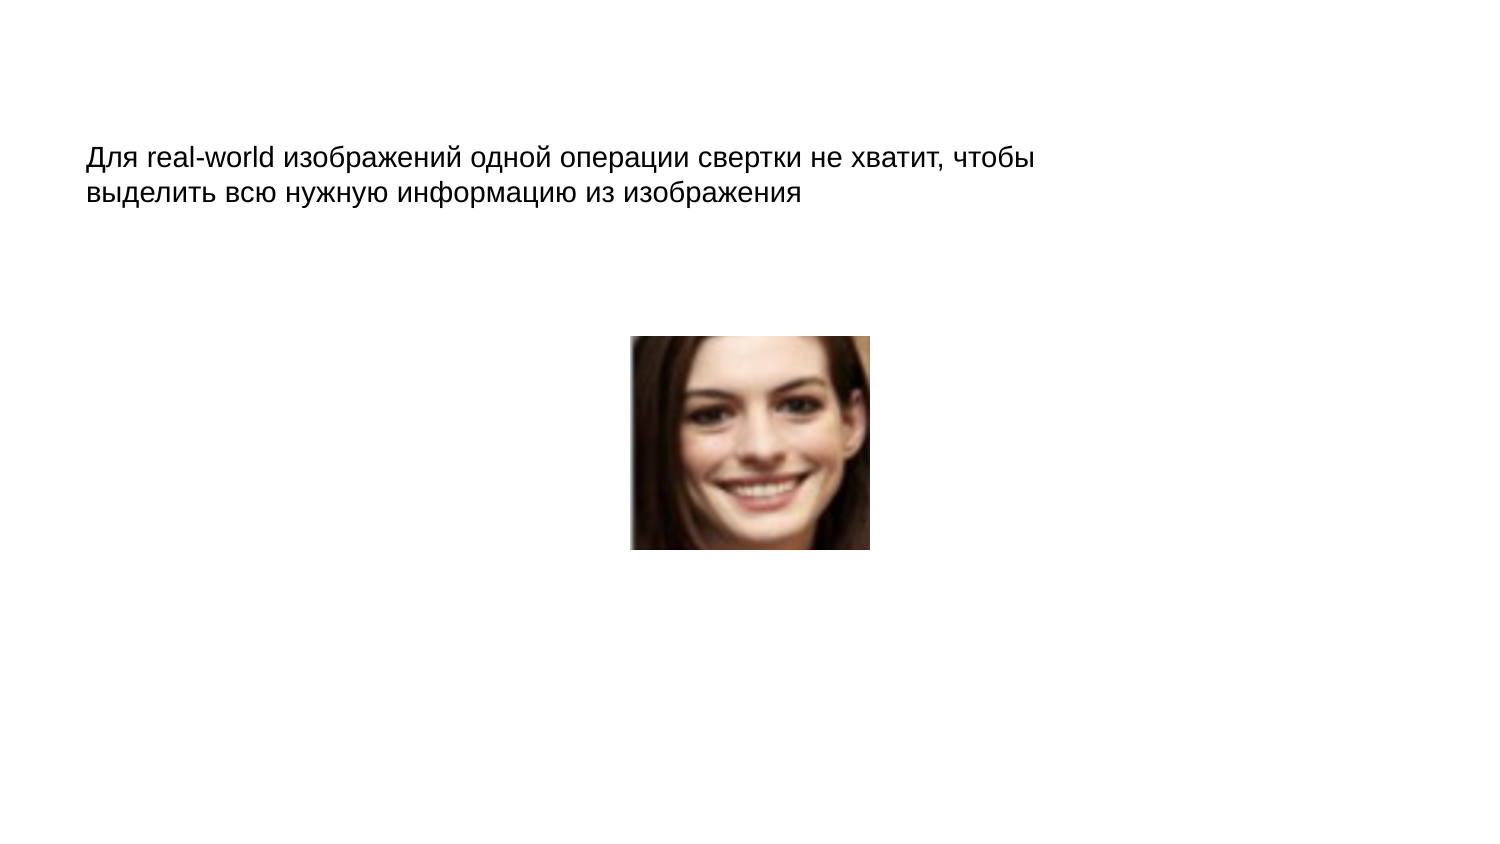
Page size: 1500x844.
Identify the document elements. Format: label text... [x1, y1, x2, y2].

picture [629, 336, 871, 550]
text_box Для real-world изображений одной операции свертки не хватит, чтобы выделить всю нужную информацию из изображения [70, 123, 1065, 240]
